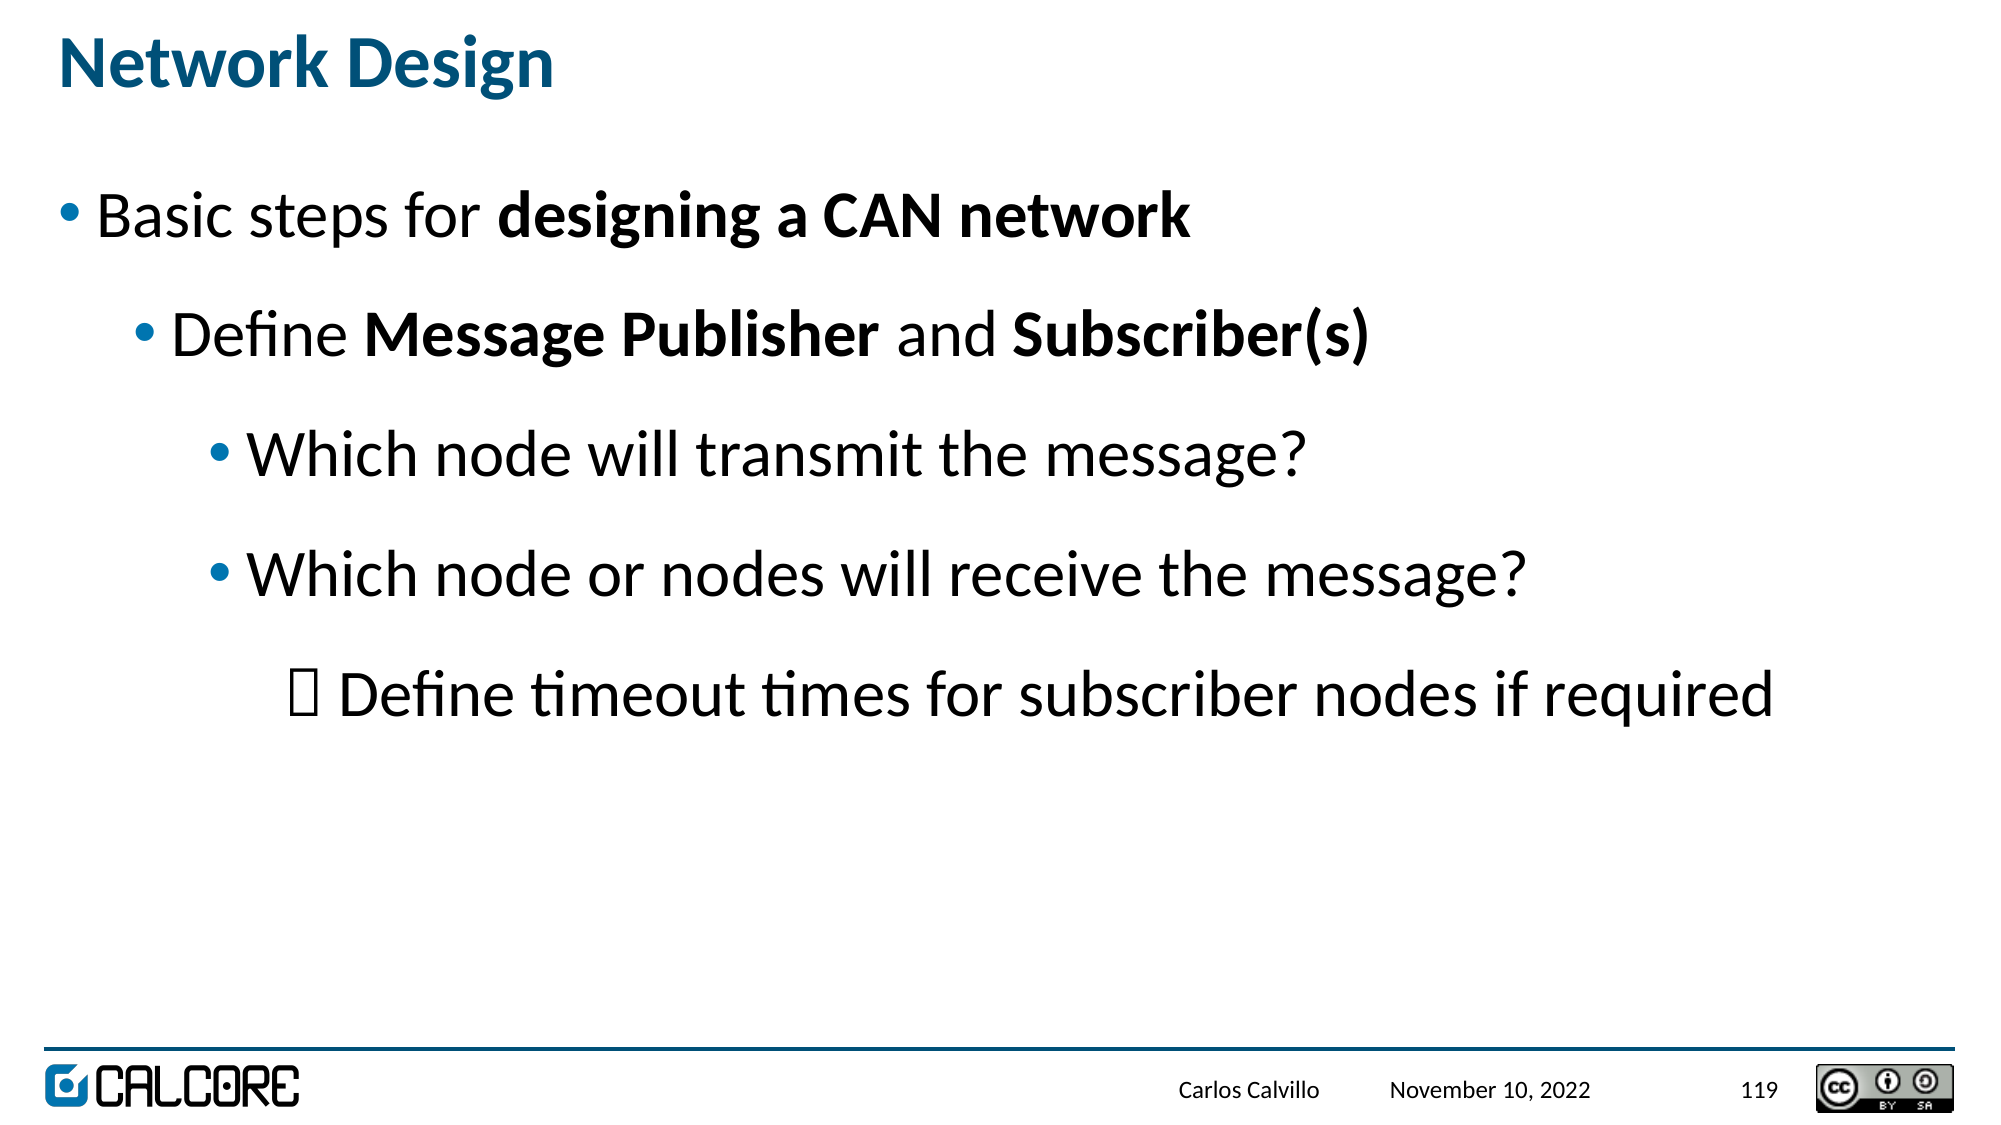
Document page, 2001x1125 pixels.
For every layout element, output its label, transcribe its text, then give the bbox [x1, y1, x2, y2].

slide_number 119 [1622, 1067, 1794, 1111]
picture [55, 1064, 88, 1097]
picture [1816, 1064, 1954, 1113]
picture [96, 1065, 299, 1107]
footer Carlos Calvillo [1158, 1067, 1341, 1111]
title Network Design [43, 3, 1955, 124]
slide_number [1356, 1067, 1607, 1111]
list Basic steps for designing a CAN network Define Message Publisher and Subscriber(s) Which node will transmit the message? Which node or nodes will receive the message?  Define timeout times for subscriber nodes if required [43, 171, 1955, 1032]
